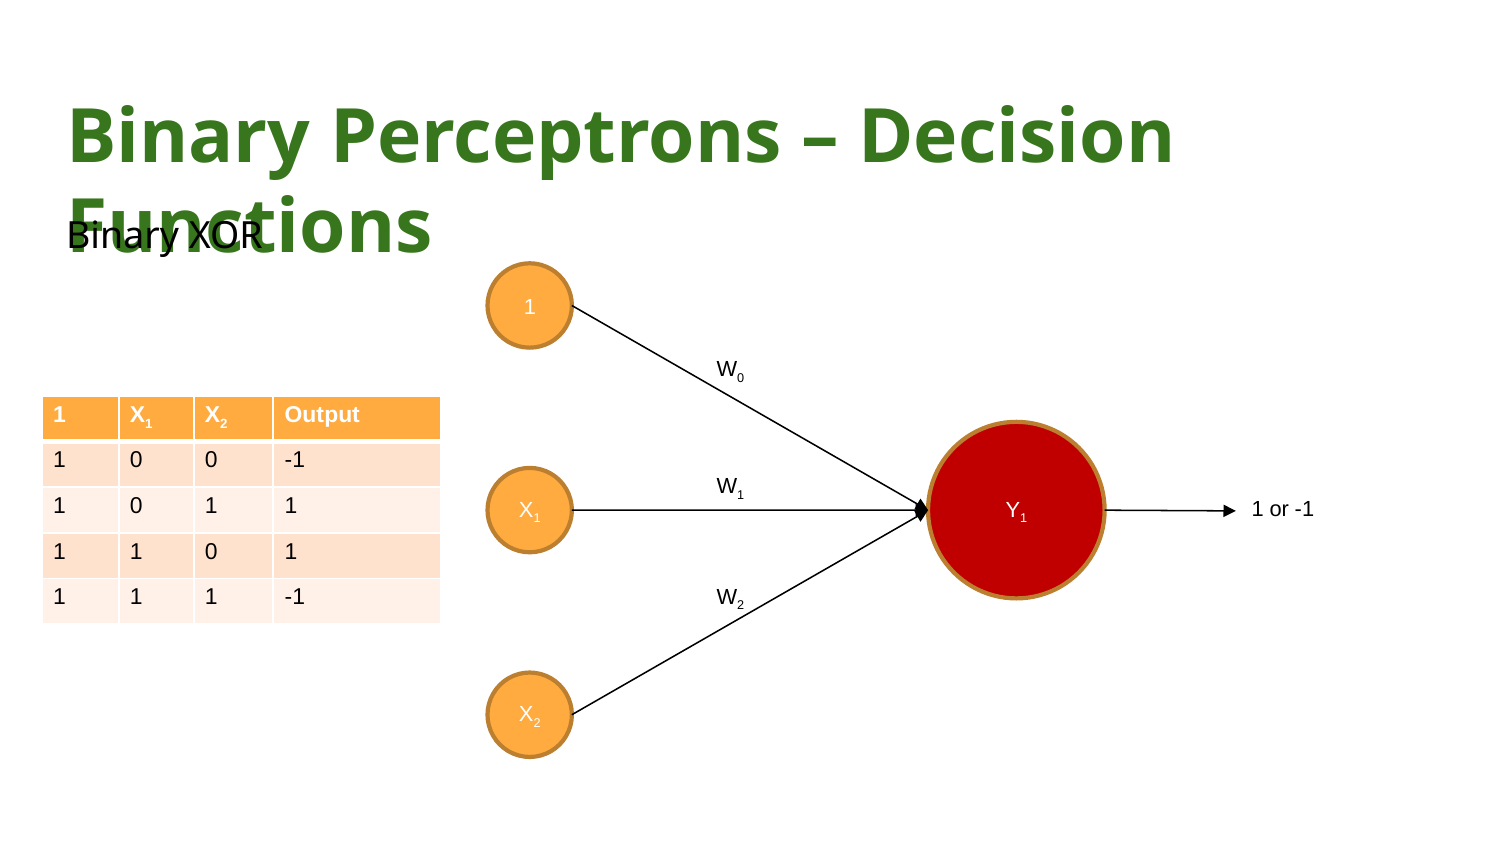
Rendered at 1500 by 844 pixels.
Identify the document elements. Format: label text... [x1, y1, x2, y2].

list Binary XOR [51, 189, 1449, 750]
table_cell -1 [274, 579, 440, 623]
table_cell 1 [120, 534, 193, 578]
table_cell 1 [43, 534, 118, 578]
table_header Output [274, 397, 440, 439]
table_cell 1 [274, 488, 440, 532]
table_cell 1 [43, 488, 118, 532]
table_cell 0 [120, 444, 193, 486]
text_box X1 [485, 465, 566, 555]
table_header X1 [120, 397, 193, 439]
table_cell 1 [120, 579, 193, 623]
table_cell 1 [195, 579, 272, 623]
table_cell 0 [195, 534, 272, 578]
table_cell 1 [274, 534, 440, 578]
text_box b1 [1107, 512, 1223, 517]
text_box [571, 509, 929, 716]
table_cell 1 [43, 579, 118, 623]
text_box 1 [485, 261, 574, 350]
table_cell -1 [274, 444, 440, 486]
text_box X2 [485, 670, 574, 760]
table_header 1 [43, 397, 118, 439]
table_cell 1 [43, 444, 118, 486]
table_cell 0 [120, 488, 193, 532]
table_cell 0 [195, 444, 272, 486]
text_box 1 or -1 [1236, 487, 1330, 529]
table_header X2 [195, 397, 272, 439]
text_box Y1 [932, 419, 1107, 601]
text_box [571, 305, 929, 509]
title Binary Perceptrons – Decision Functions [51, 72, 1449, 167]
table_cell 1 [195, 488, 272, 532]
